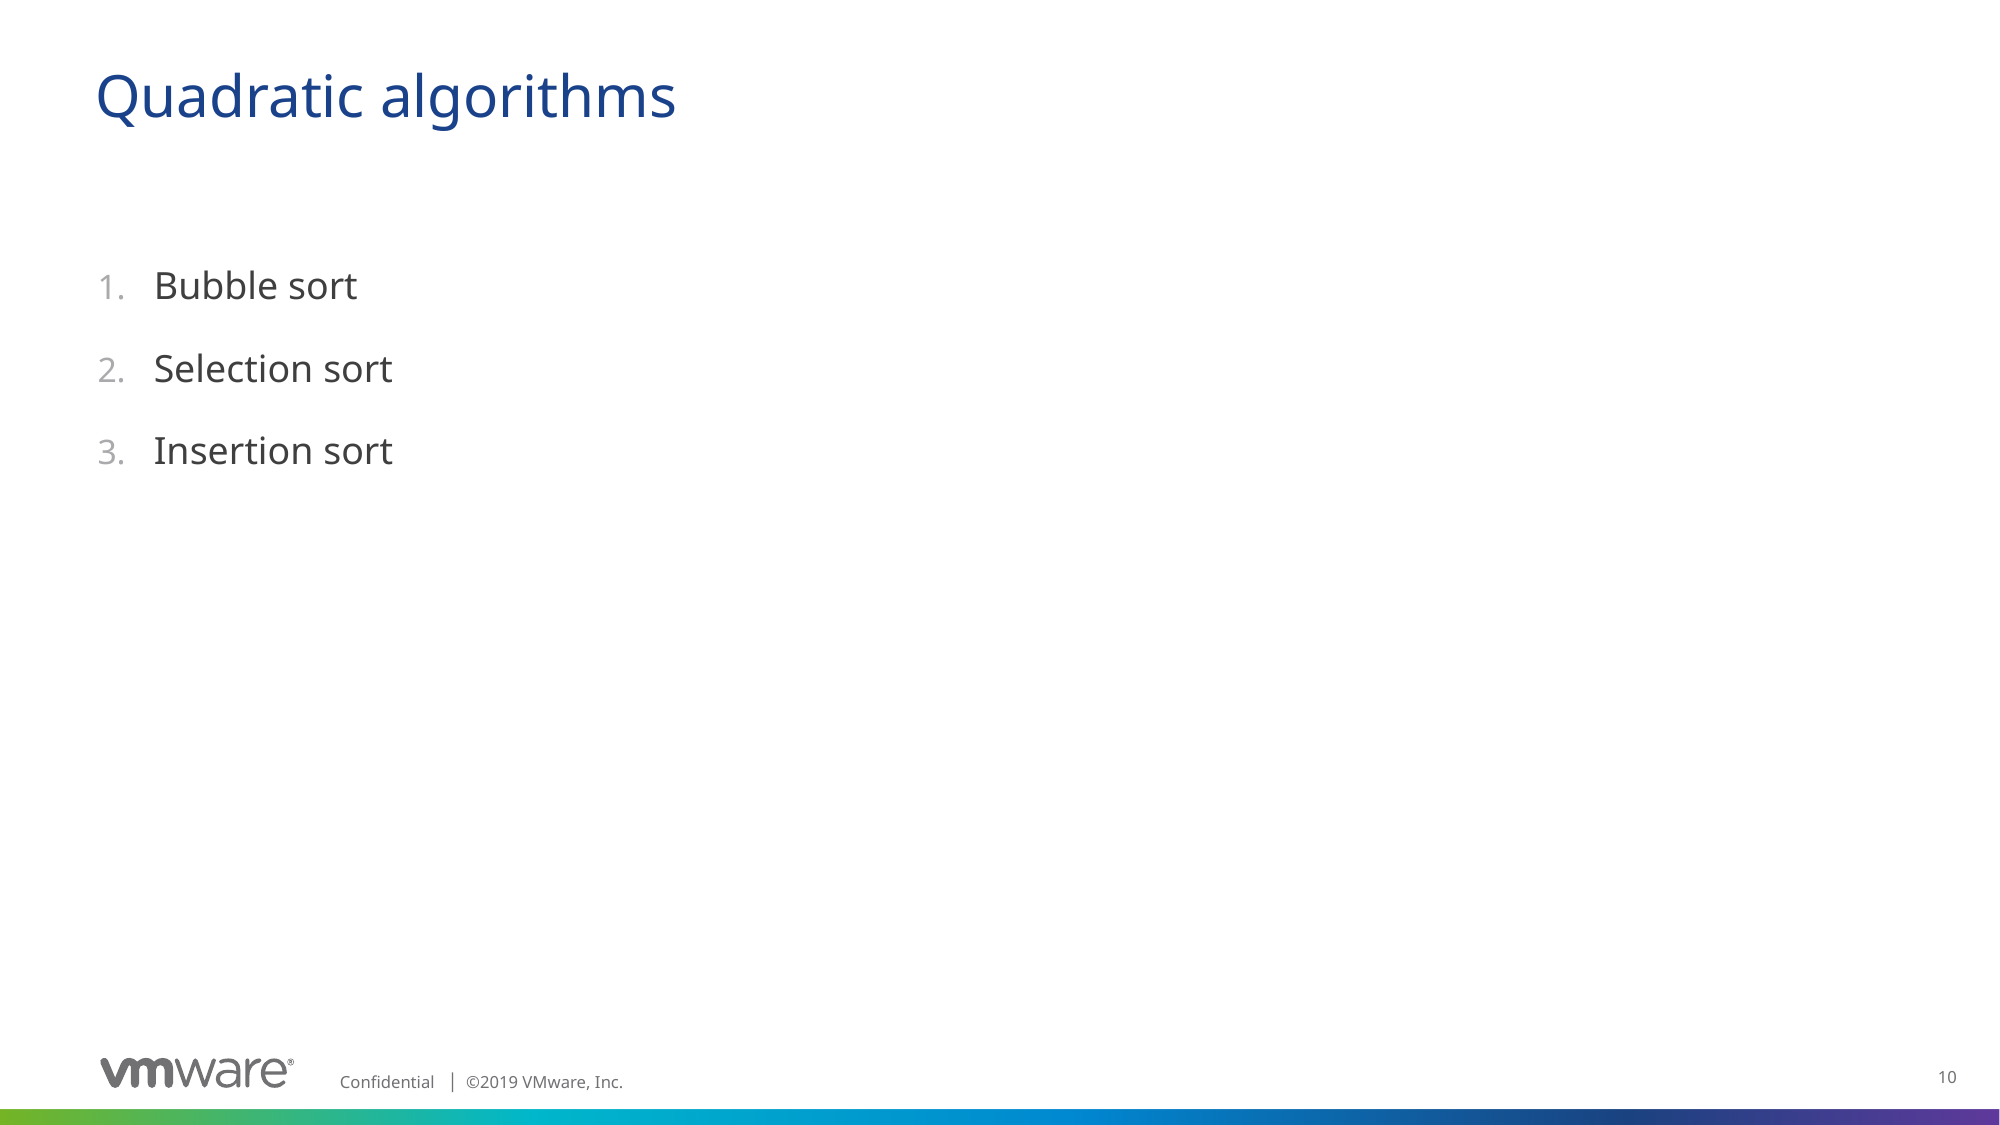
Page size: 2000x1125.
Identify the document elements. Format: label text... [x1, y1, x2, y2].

title Quadratic algorithms [95, 67, 1900, 131]
list Bubble sort Selection sort Insertion sort [0, 262, 2000, 1013]
picture [0, 1109, 719, 1125]
picture [1075, 1109, 2000, 1125]
